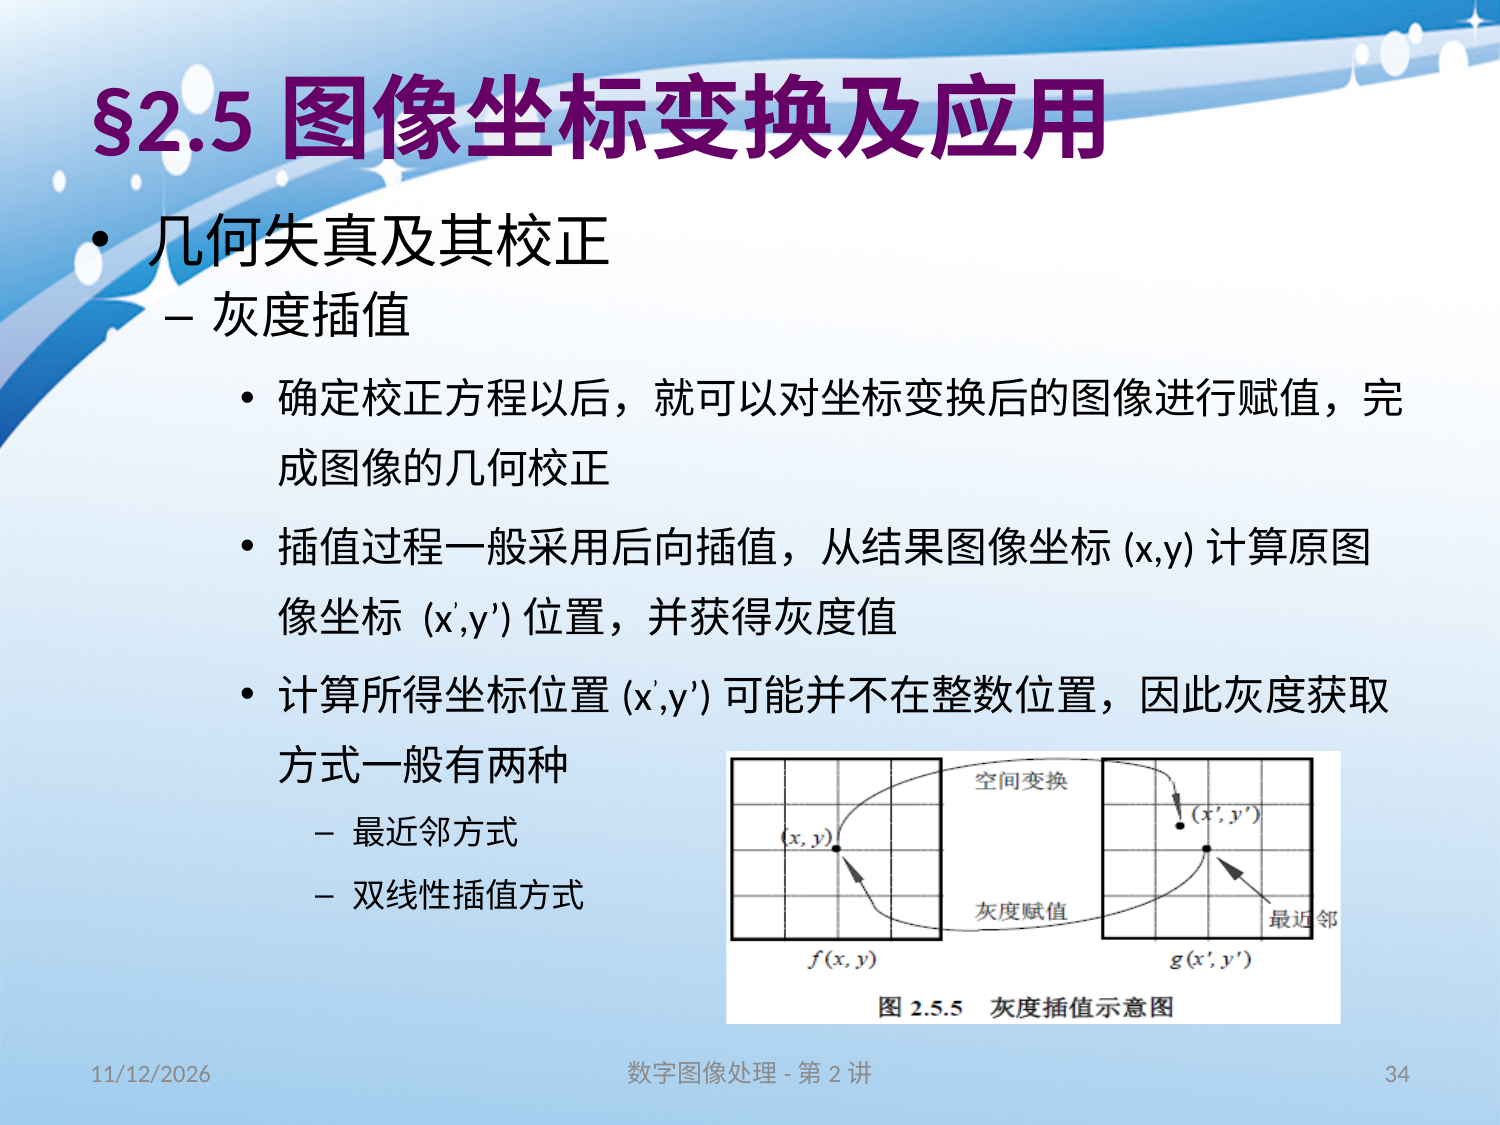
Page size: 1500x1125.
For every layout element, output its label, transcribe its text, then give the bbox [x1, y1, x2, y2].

title §2.5图像坐标变换及应用 [74, 44, 1426, 185]
list 几何失真及其校正 灰度插值 确定校正方程以后，就可以对坐标变换后的图像进行赋值，完成图像的几何校正 插值过程一般采用后向插值，从结果图像坐标(x,y)计算原图像坐标 (x’,y’)位置，并获得灰度值 计算所得坐标位置(x’,y’)可能并不在整数位置，因此灰度获取方式一般有两种 最近邻方式 双线性插值方式 [74, 196, 1426, 1083]
slide_number 34 [1074, 1042, 1425, 1103]
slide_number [75, 1042, 425, 1103]
picture [0, 0, 1500, 1125]
footer 数字图像处理-第2讲 [512, 1042, 988, 1103]
